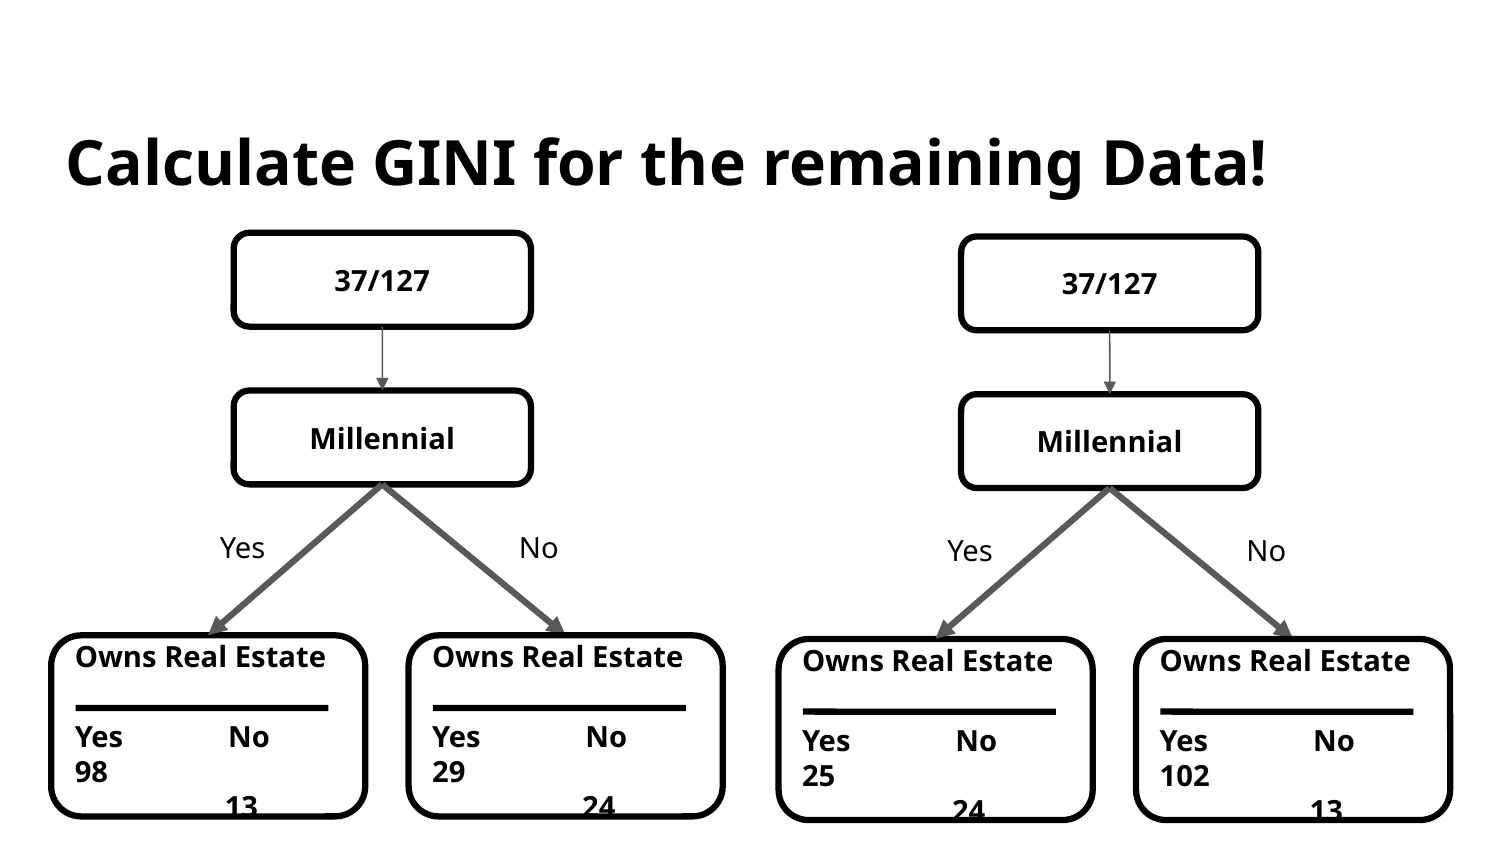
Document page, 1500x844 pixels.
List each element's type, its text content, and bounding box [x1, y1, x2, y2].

text_box No [504, 514, 607, 568]
text_box 37/127 [233, 232, 531, 327]
text_box [1109, 487, 1293, 638]
text_box Owns Real Estate Yes No 102 13 [1136, 638, 1451, 821]
text_box [382, 484, 566, 635]
text_box Calculate GINI for the remaining Data! [51, 108, 1449, 202]
text_box [935, 572, 1013, 639]
text_box 37/127 [961, 236, 1259, 331]
text_box [208, 568, 286, 636]
text_box [1103, 330, 1117, 395]
text_box No [1231, 517, 1334, 572]
text_box [376, 326, 389, 391]
text_box Millennial [233, 390, 531, 485]
text_box Millennial [961, 394, 1259, 489]
text_box Owns Real Estate Yes No 98 13 [51, 635, 366, 817]
text_box Yes [932, 517, 1035, 572]
text_box Owns Real Estate Yes No 29 24 [408, 635, 723, 817]
text_box Yes [205, 514, 308, 568]
text_box Owns Real Estate Yes No 25 24 [778, 638, 1093, 821]
